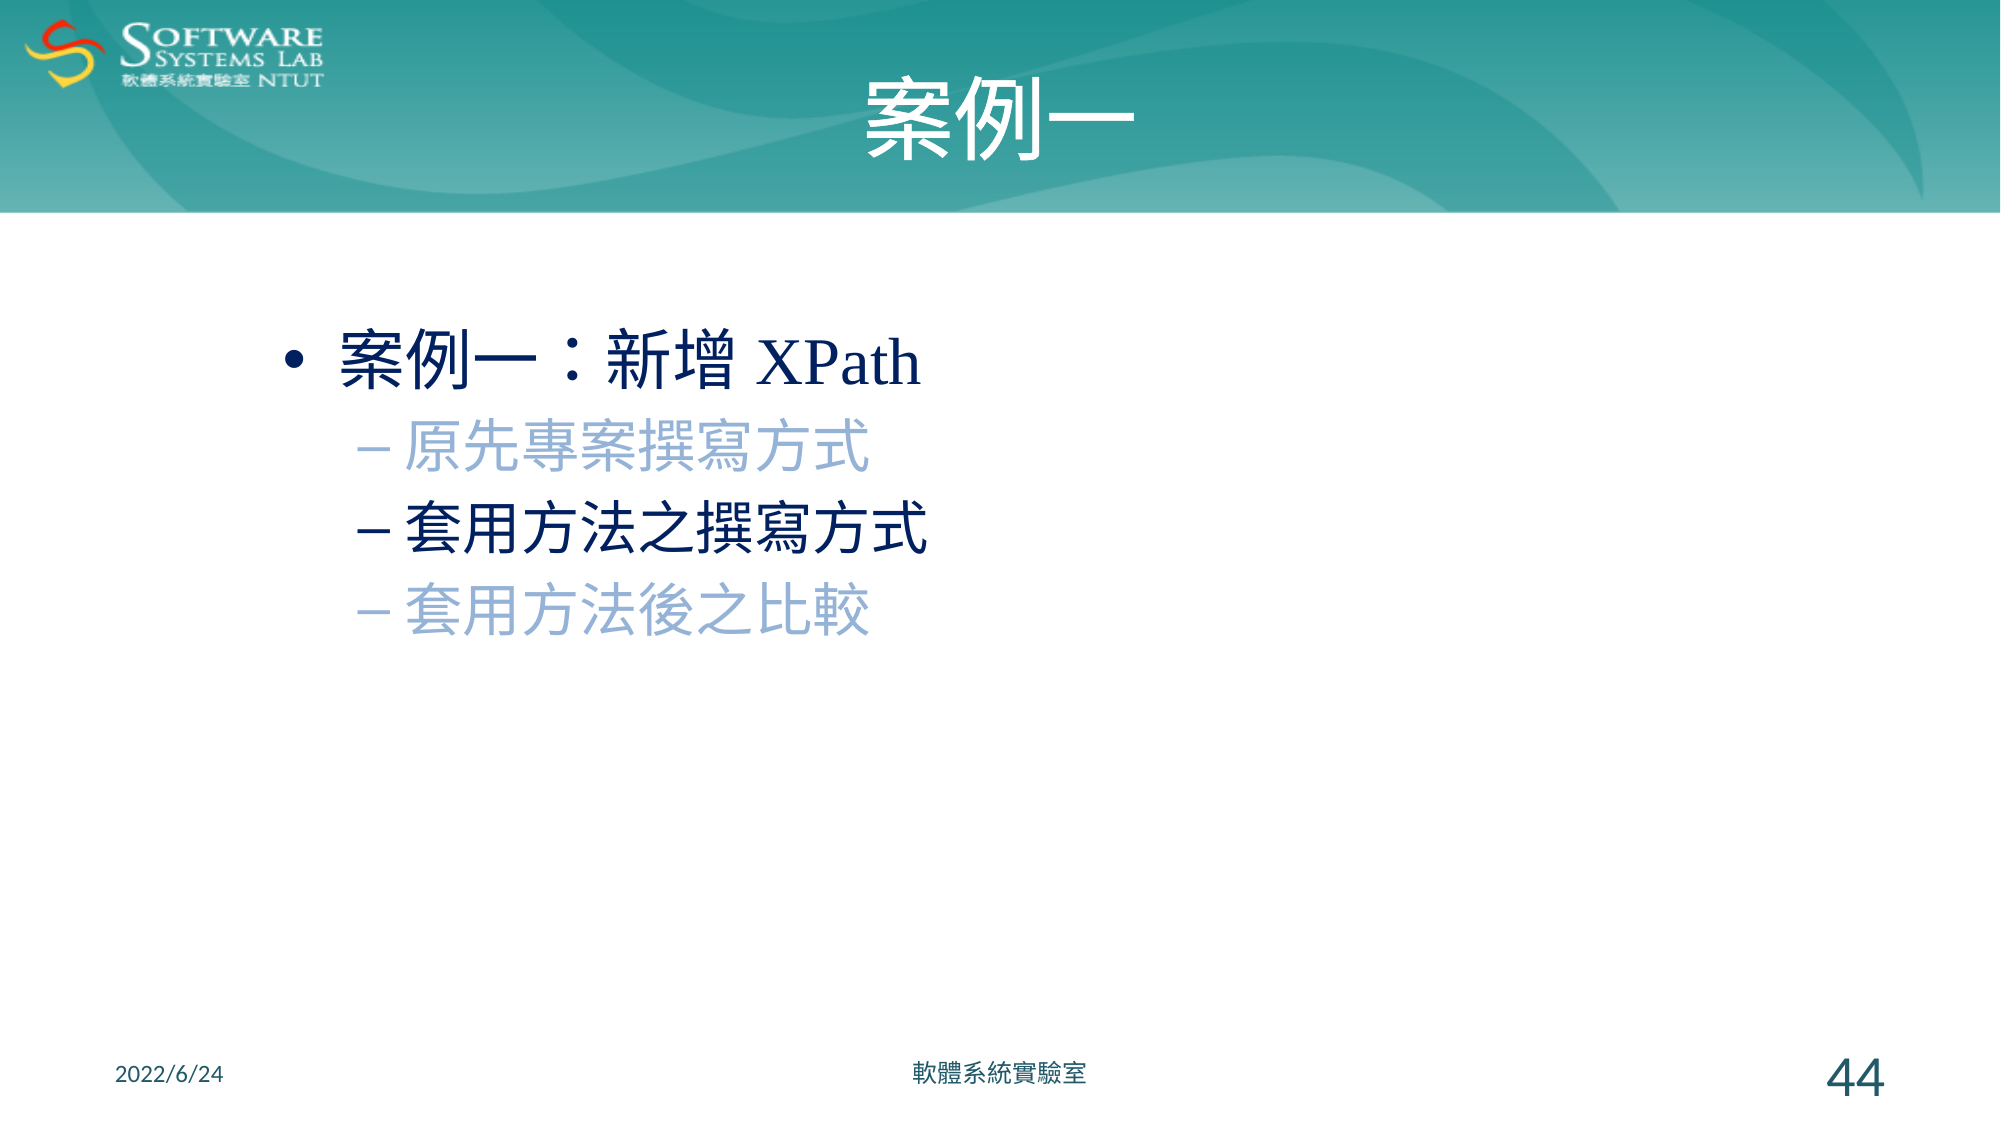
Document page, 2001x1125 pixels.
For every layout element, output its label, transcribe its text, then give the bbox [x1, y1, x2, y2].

title 案例一 [99, 22, 1901, 211]
slide_number 44 [1433, 1042, 1900, 1103]
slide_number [99, 1042, 567, 1103]
picture [0, 0, 2001, 1125]
list 案例一：新增XPath 原先專案撰寫方式 套用方法之撰寫方式 套用方法後之比較 [267, 310, 1768, 1043]
footer 軟體系統實驗室 [683, 1043, 1317, 1103]
